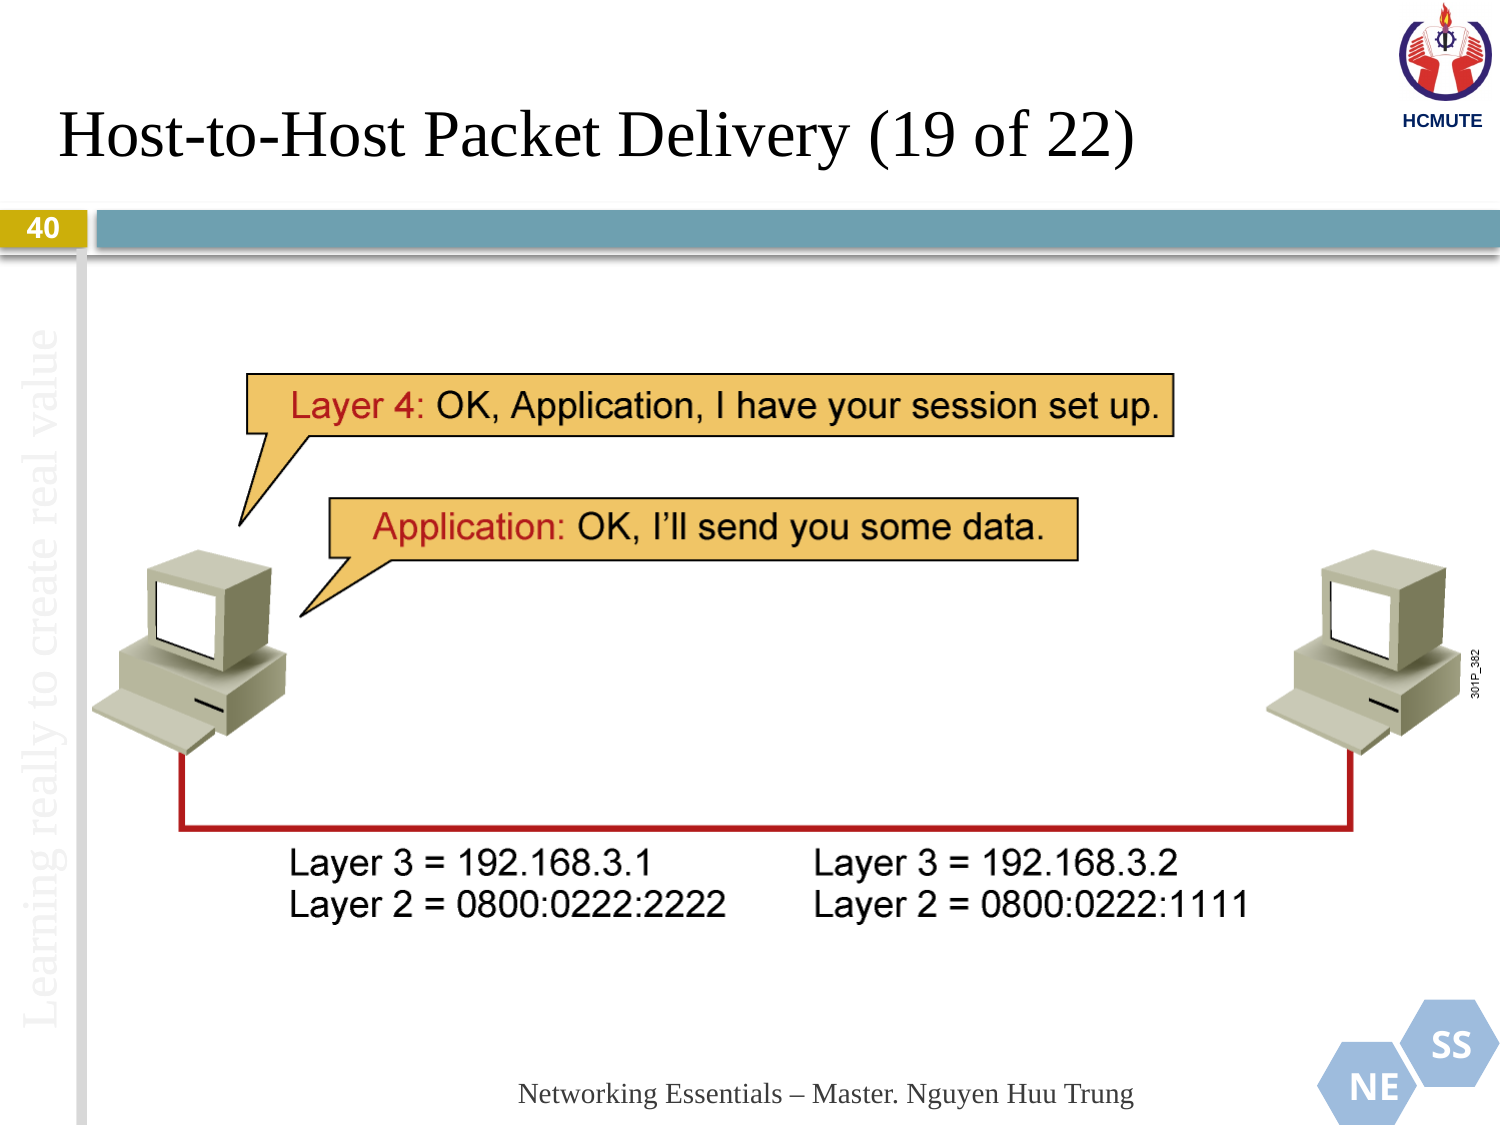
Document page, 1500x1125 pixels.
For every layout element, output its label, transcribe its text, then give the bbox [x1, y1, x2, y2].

footer Networking Essentials – Master. Nguyen Huu Trung [187, 1071, 1150, 1113]
title Host-to-Host Packet Delivery (19 of 22) [43, 61, 1424, 199]
picture [91, 373, 1483, 931]
picture [1399, 2, 1492, 101]
slide_number 40 [0, 208, 87, 249]
